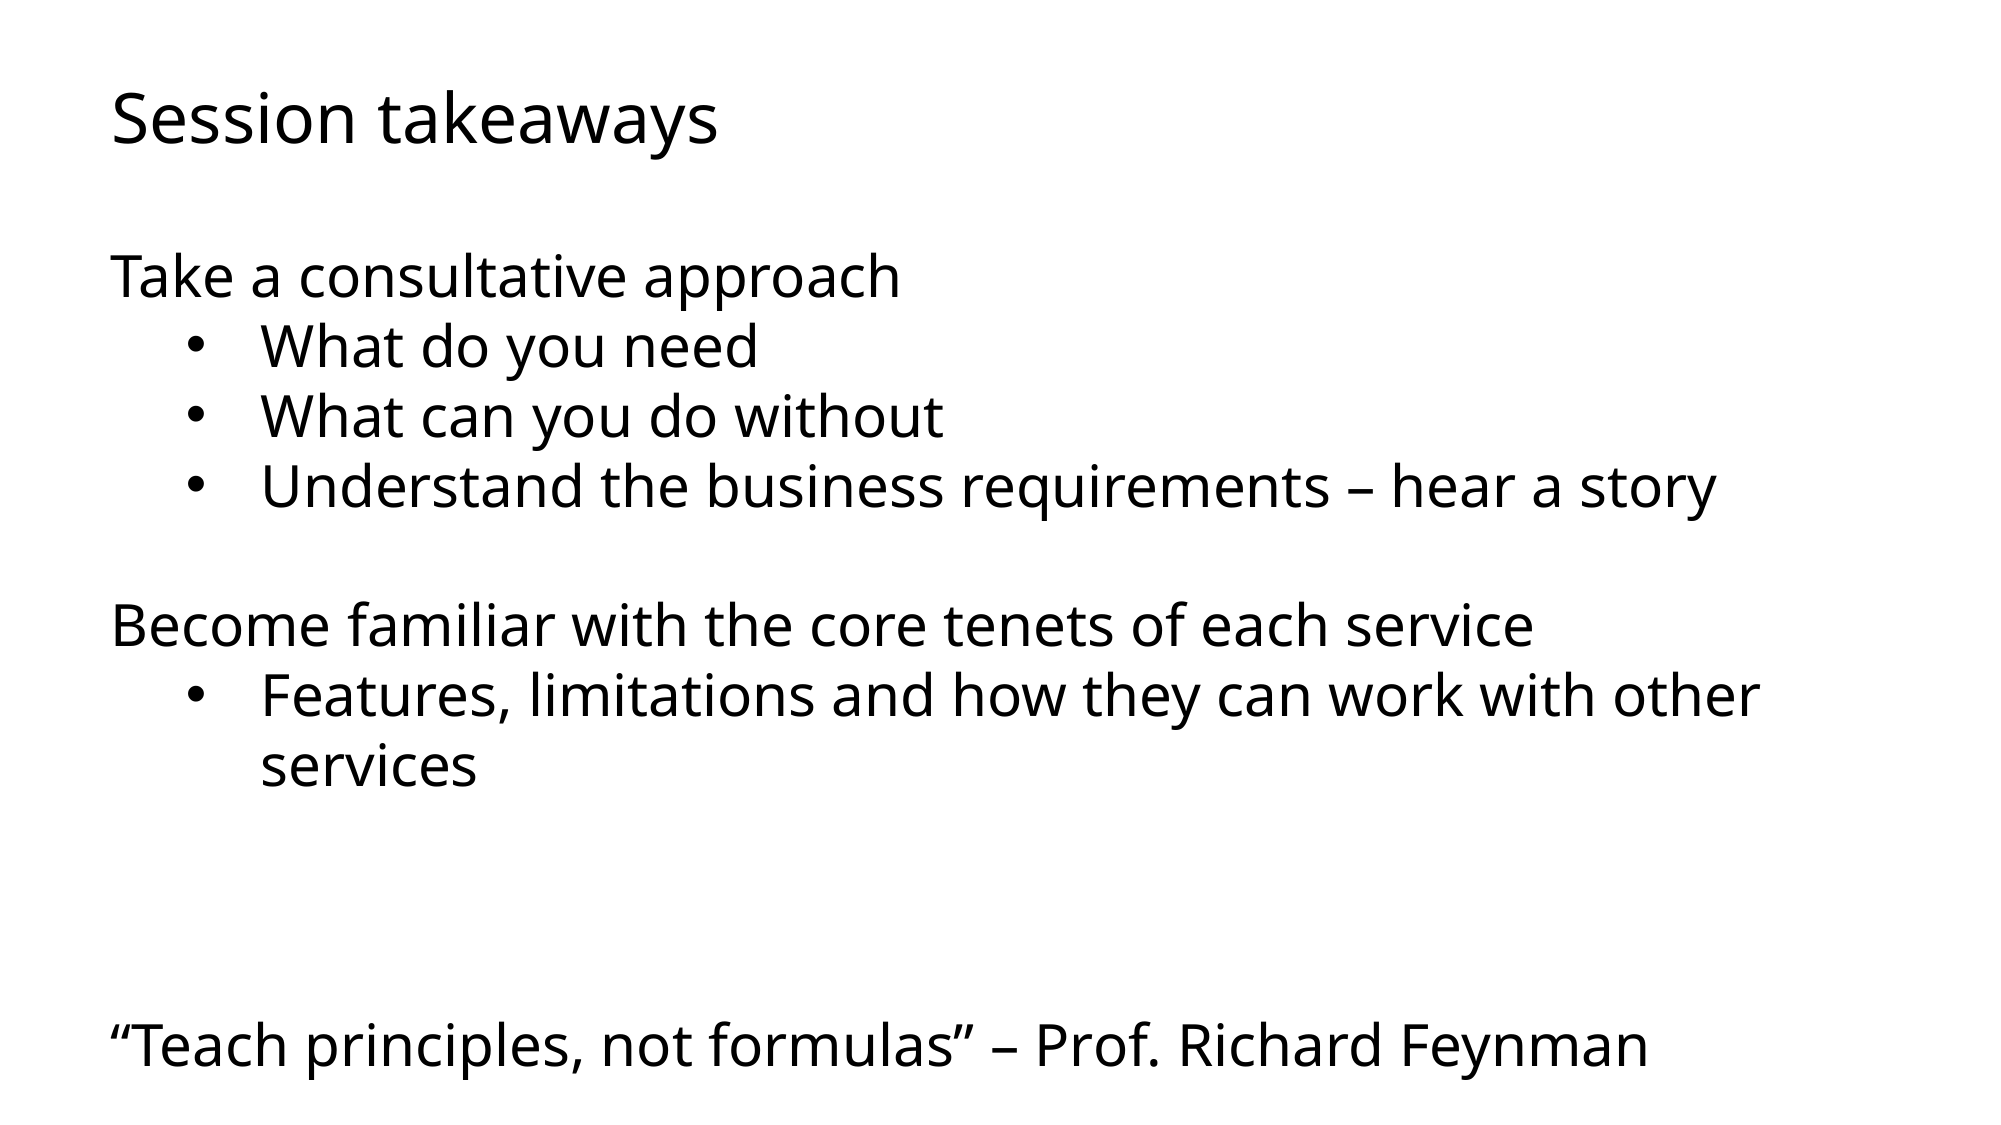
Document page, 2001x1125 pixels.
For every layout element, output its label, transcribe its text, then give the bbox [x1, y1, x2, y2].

title Session takeaways [96, 75, 1904, 166]
text_box Take a consultative approach What do you need What can you do without Understand the business requirements – hear a story Become familiar with the core tenets of each service Features, limitations and how they can work with other services “Teach principles, not formulas” – Prof. Richard Feynman [95, 235, 1904, 1082]
